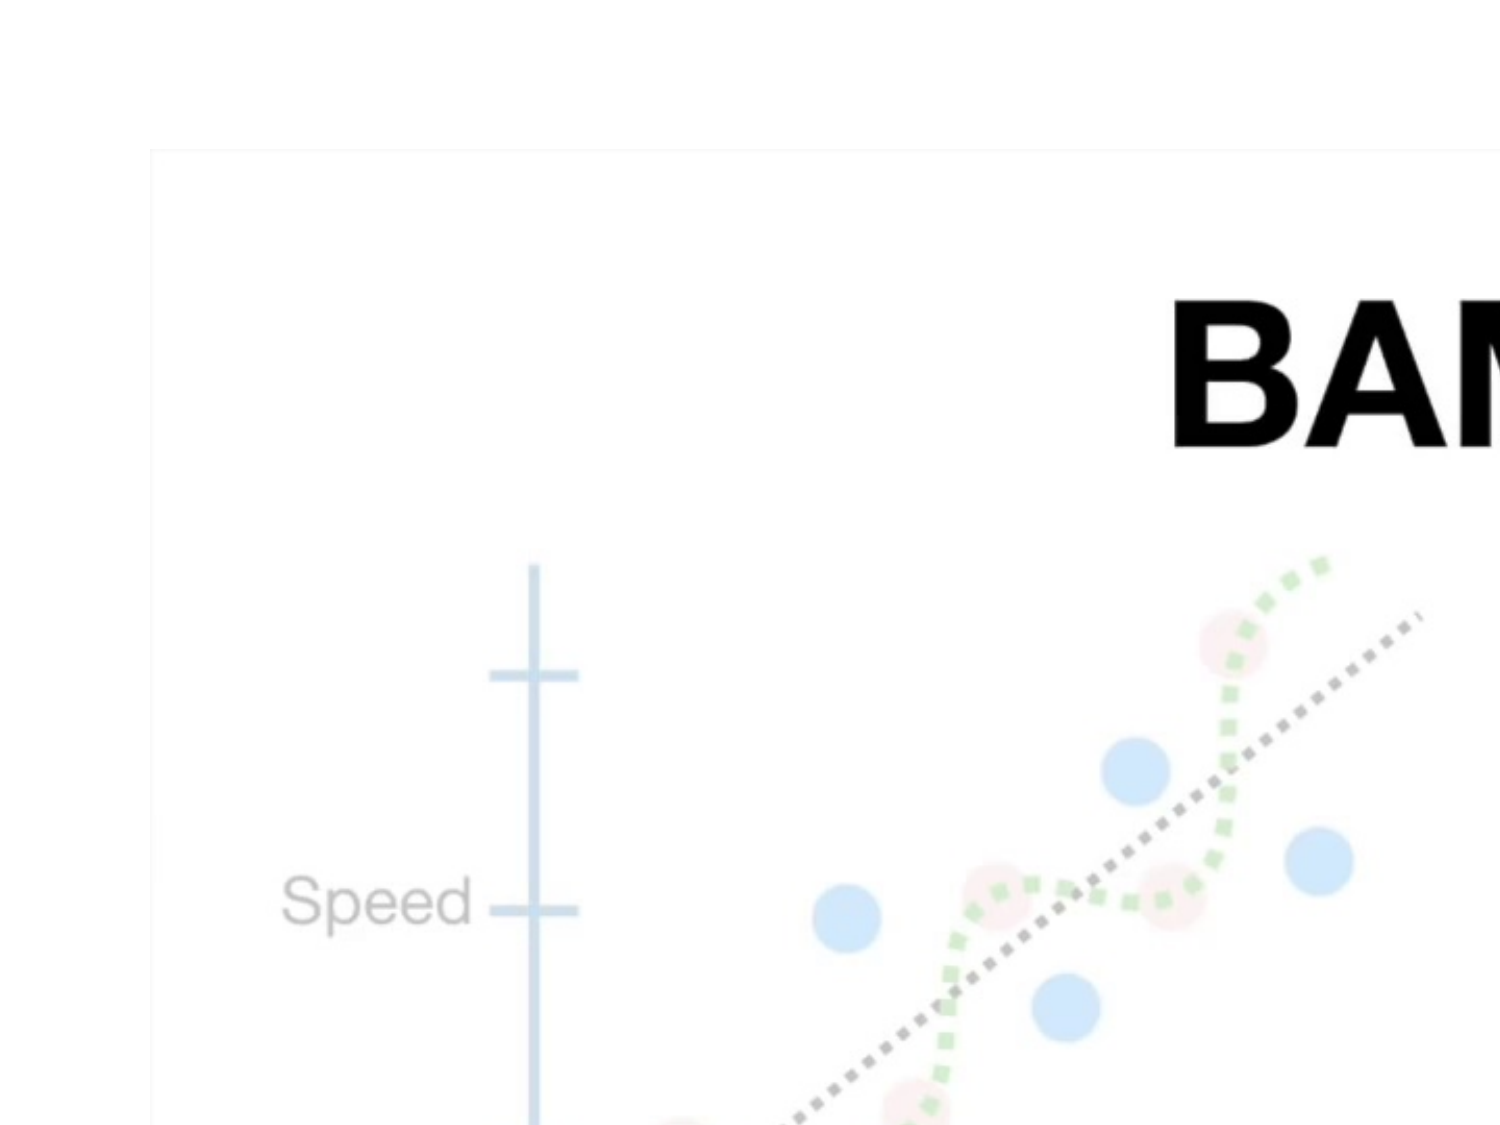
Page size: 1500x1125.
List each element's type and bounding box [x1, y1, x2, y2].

picture [149, 149, 1500, 1125]
